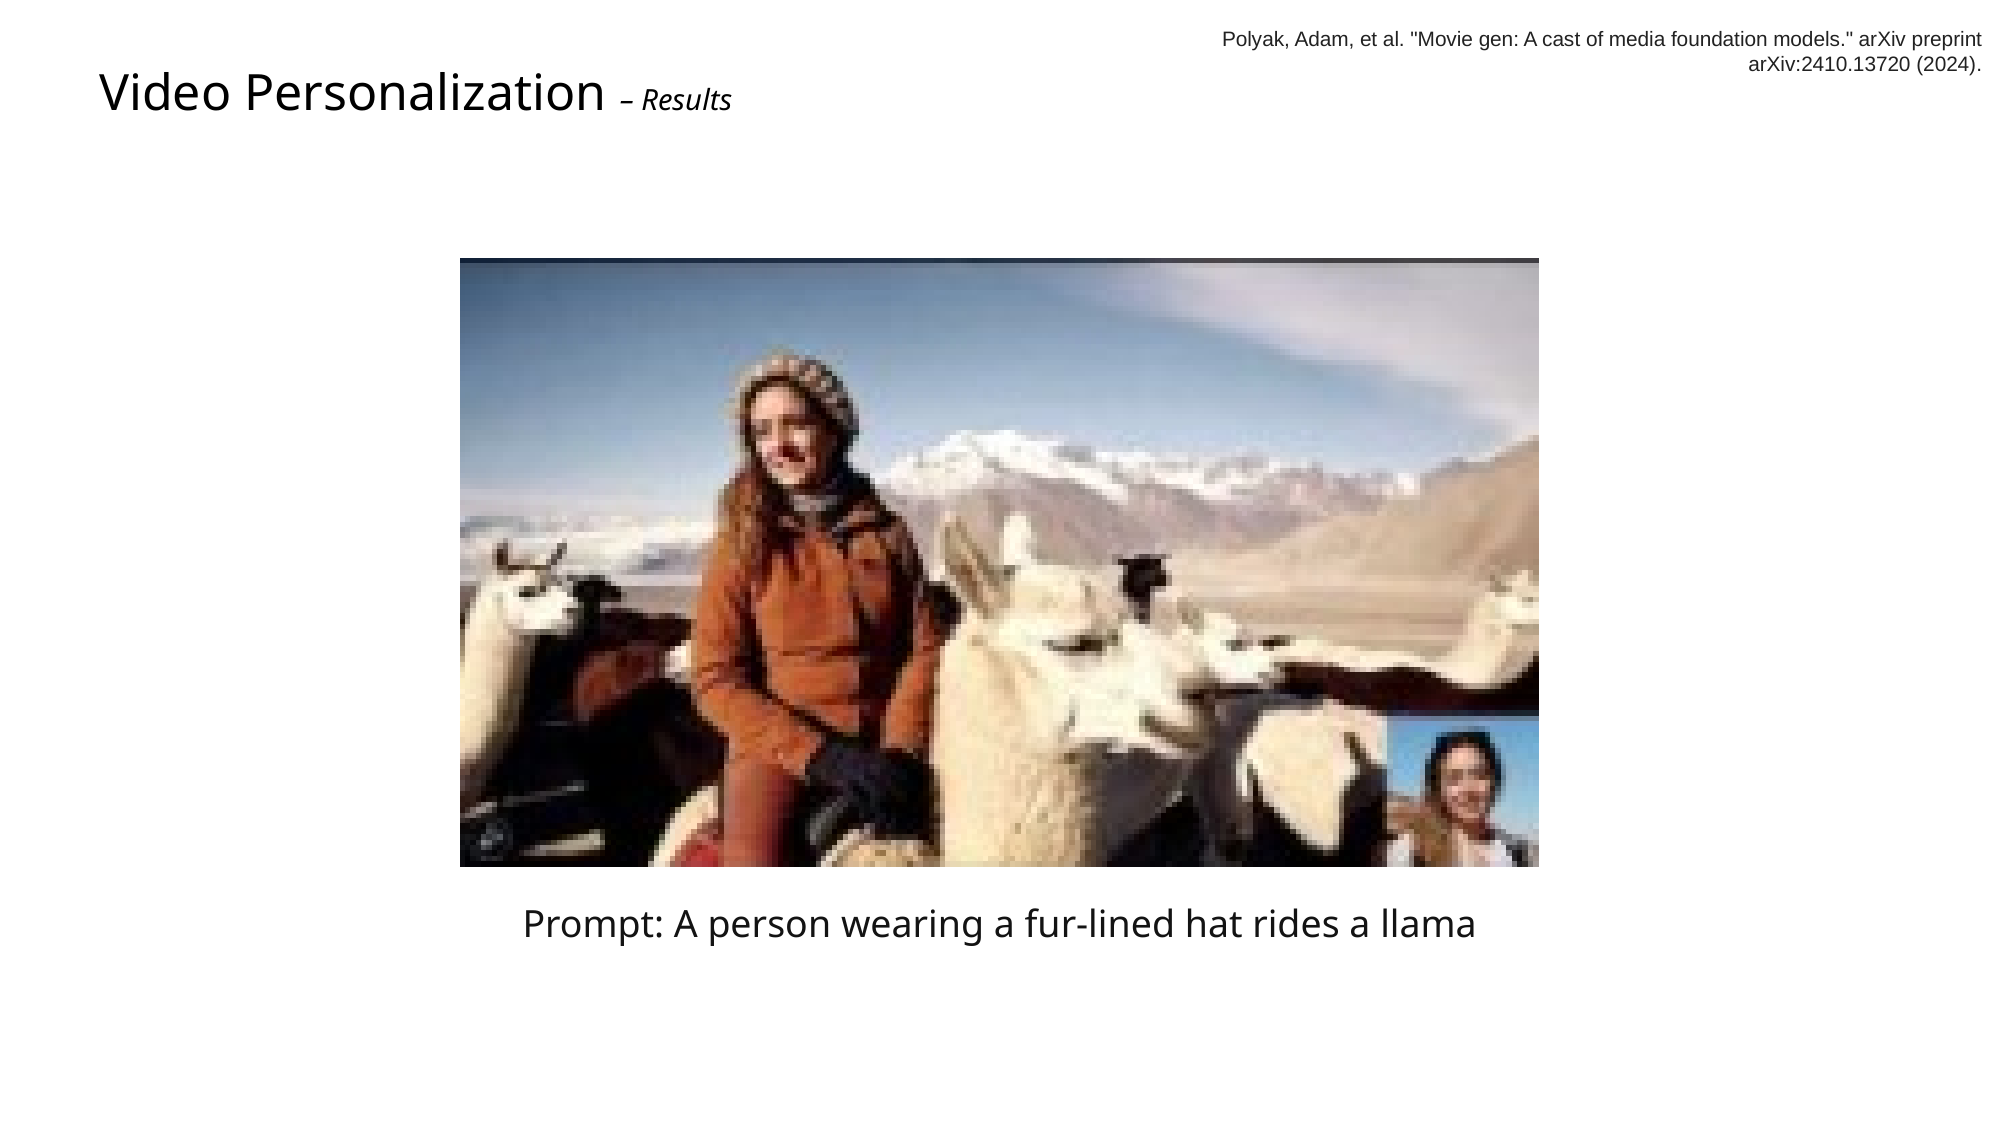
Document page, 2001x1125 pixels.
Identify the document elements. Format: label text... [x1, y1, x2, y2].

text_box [460, 257, 1540, 868]
text_box Polyak, Adam, et al. "Movie gen: A cast of media foundation models." arXiv preprint arXiv:2410.13720 (2024). [980, 18, 1997, 83]
text_box Prompt: A person wearing a fur-lined hat rides a llama [460, 892, 1540, 953]
text_box Video Personalization – Results [84, 53, 1045, 128]
